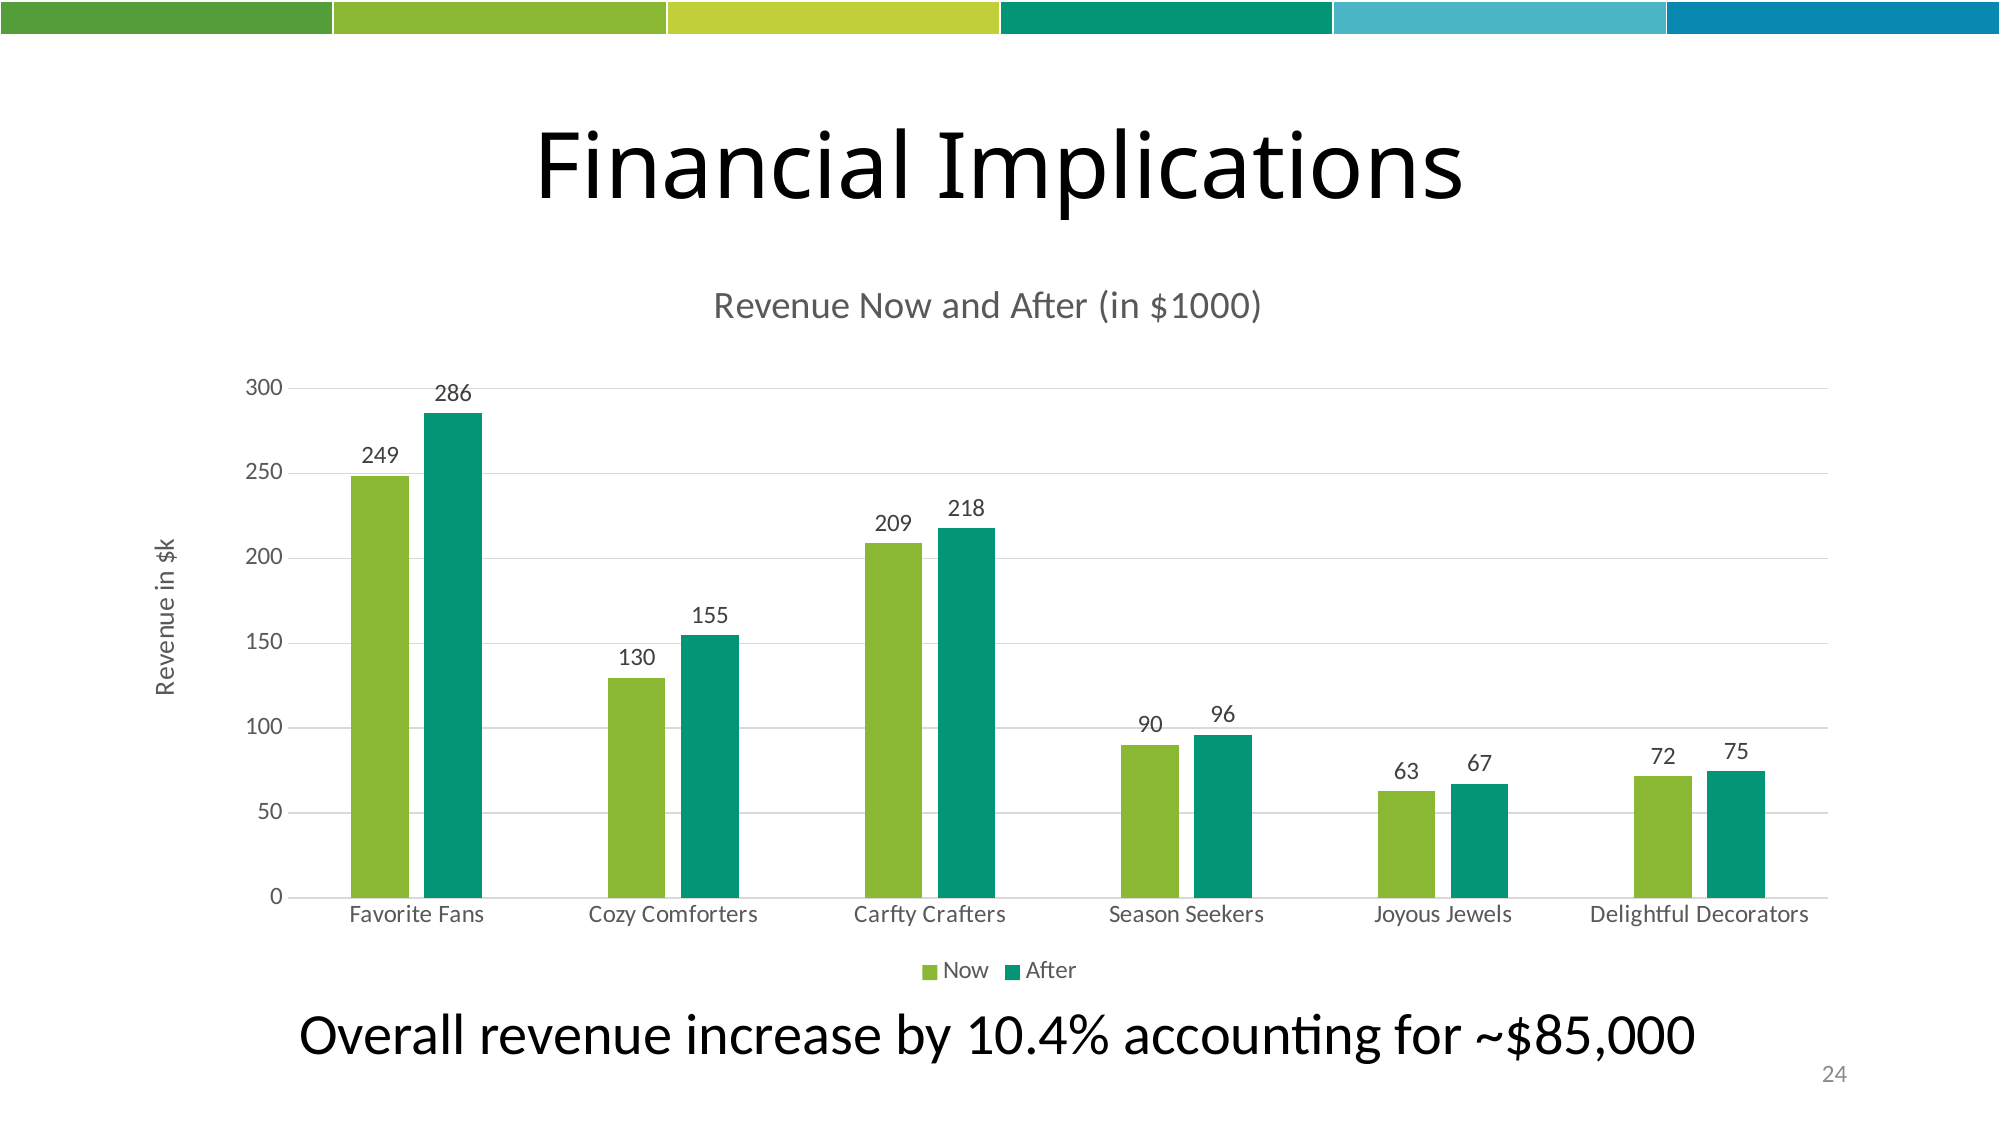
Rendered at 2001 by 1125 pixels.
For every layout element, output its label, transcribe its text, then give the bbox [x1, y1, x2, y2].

table_header [334, 2, 666, 34]
table_header [1, 2, 332, 34]
table_header [1334, 2, 1666, 34]
title Financial Implications [137, 59, 1863, 277]
text_box Overall revenue increase by 10.4% accounting for ~$85,000 [89, 996, 1920, 1105]
table_header [1667, 2, 1999, 34]
slide_number 24 [1412, 1042, 1863, 1103]
chart [137, 277, 1863, 992]
table_header [1001, 2, 1332, 34]
table_header [668, 2, 999, 34]
